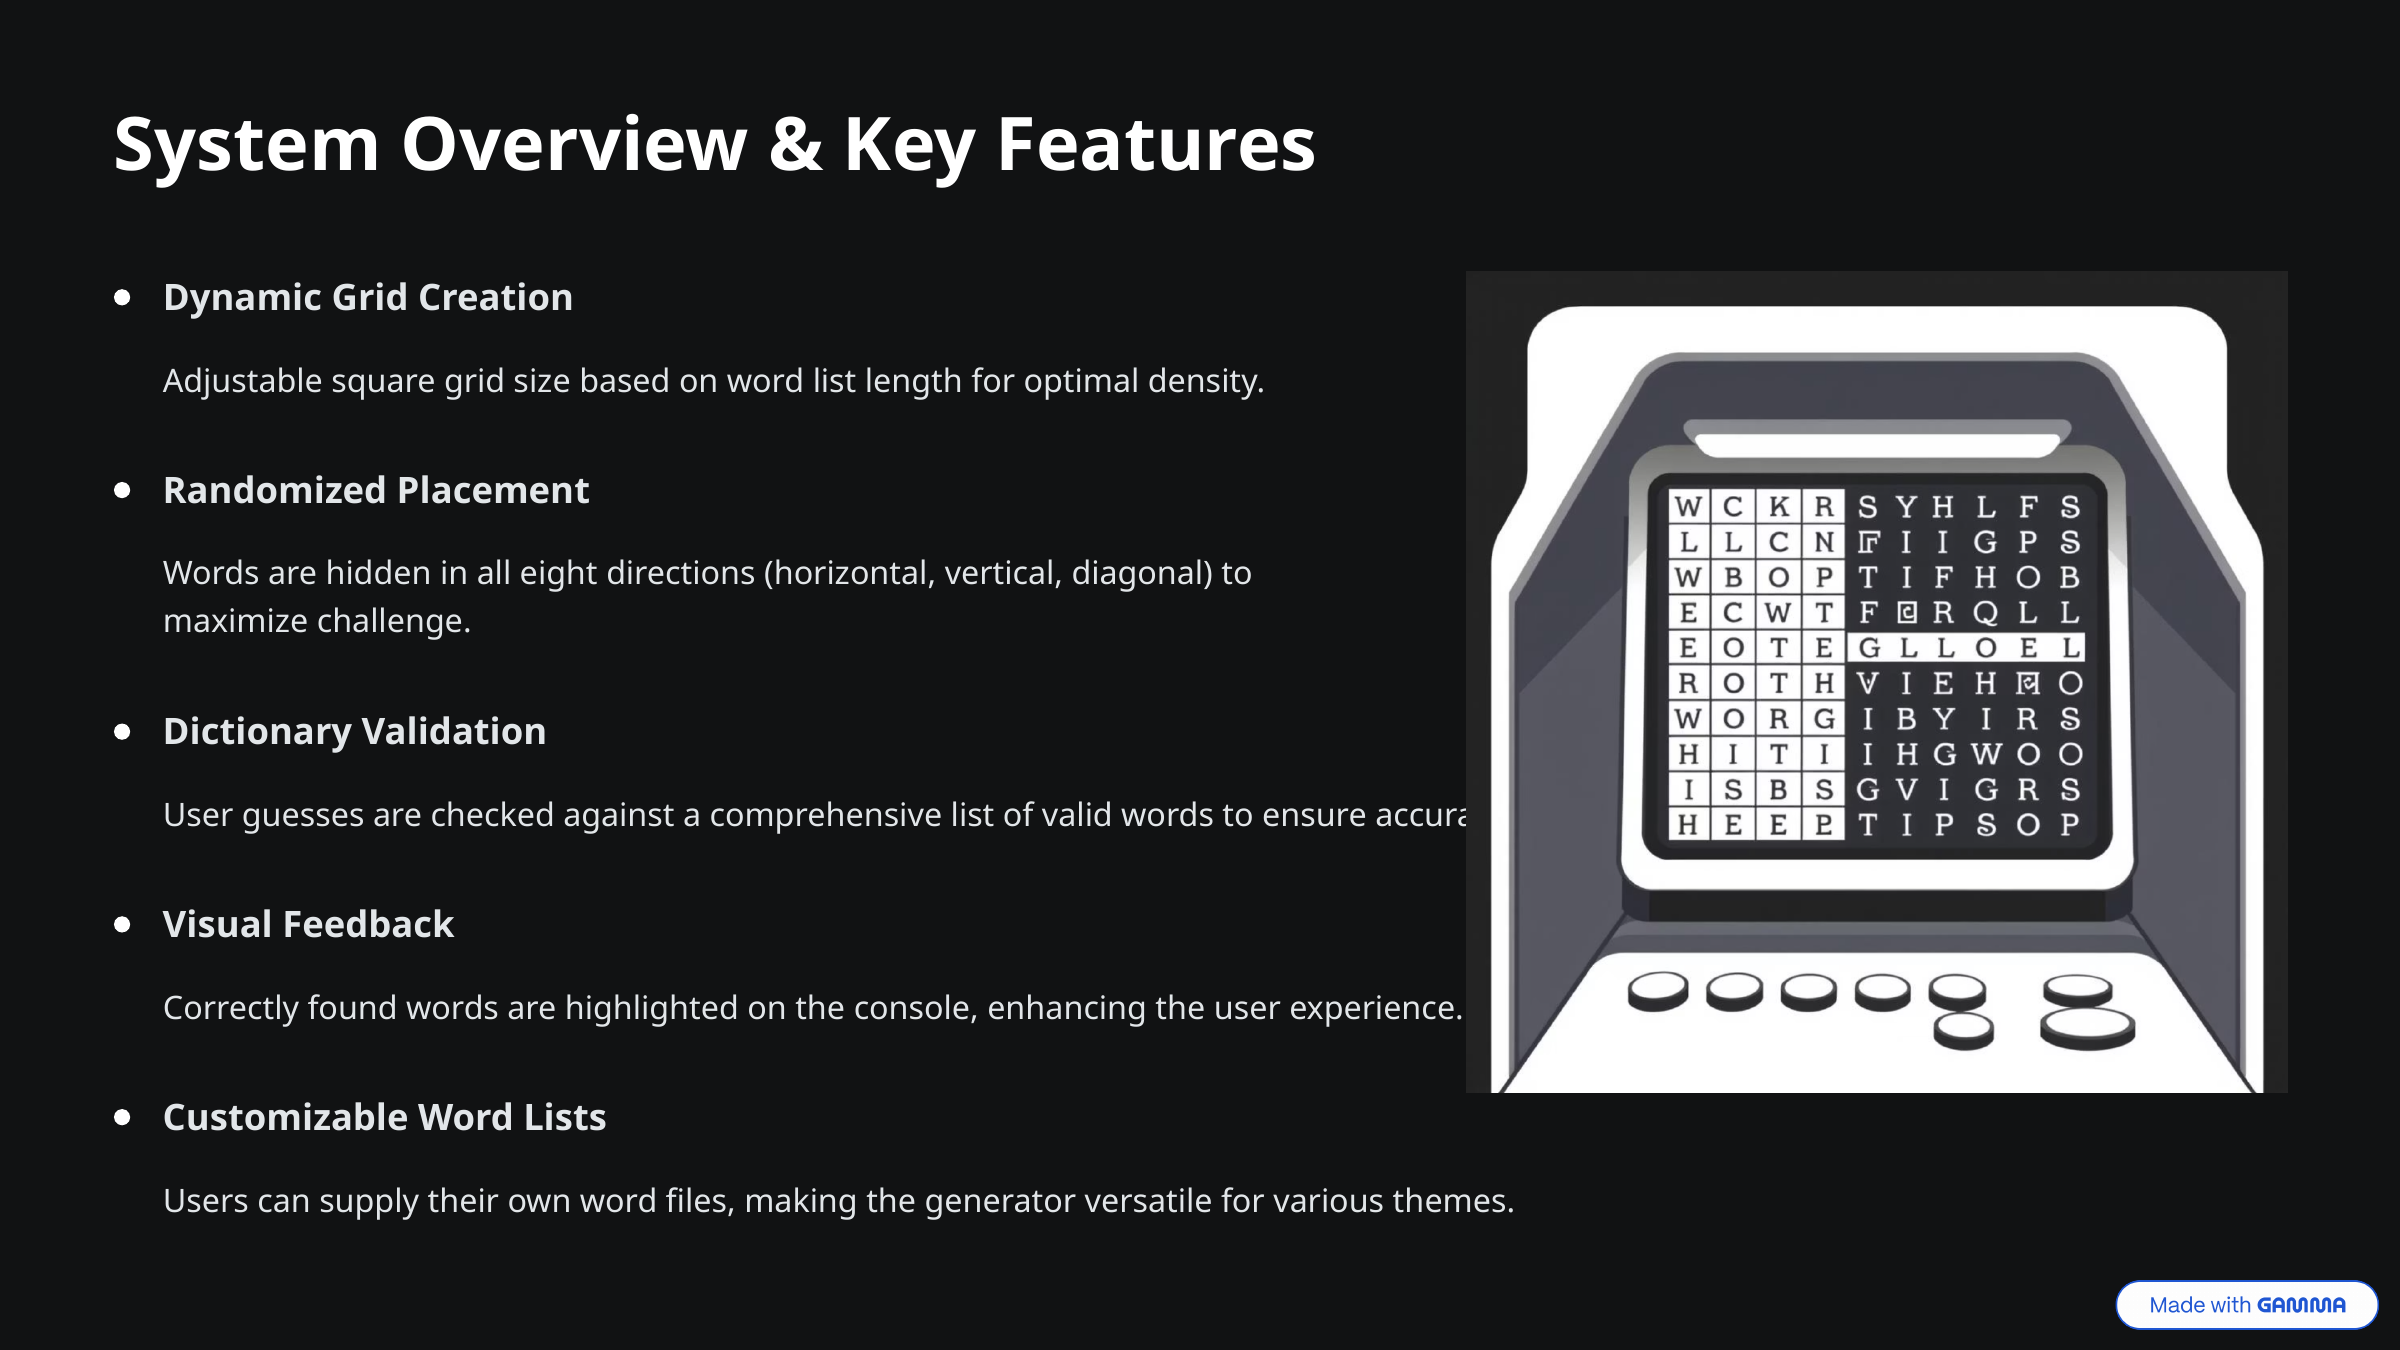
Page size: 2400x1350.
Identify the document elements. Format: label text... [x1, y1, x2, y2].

text_box Words are hidden in all eight directions (horizontal, vertical, diagonal) to maximize challenge. [162, 543, 1386, 642]
text_box [113, 723, 131, 740]
picture [2106, 1271, 2389, 1339]
text_box System Overview & Key Features [113, 93, 1386, 187]
text_box Adjustable square grid size based on word list length for optimal density. [162, 350, 1386, 400]
text_box [113, 916, 131, 933]
text_box Customizable Word Lists [162, 1091, 643, 1138]
text_box Dictionary Validation [162, 706, 572, 753]
text_box User guesses are checked against a comprehensive list of valid words to ensure accuracy. [162, 785, 1386, 834]
text_box Correctly found words are highlighted on the console, enhancing the user experience. [162, 977, 1386, 1027]
text_box Randomized Placement [162, 464, 628, 511]
text_box [113, 289, 131, 306]
text_box Visual Feedback [162, 898, 533, 946]
picture [1466, 271, 2288, 1094]
text_box [113, 1109, 131, 1126]
text_box [113, 481, 131, 499]
text_box Dynamic Grid Creation [162, 271, 603, 319]
text_box Users can supply their own word files, making the generator versatile for various themes. [162, 1170, 1386, 1220]
